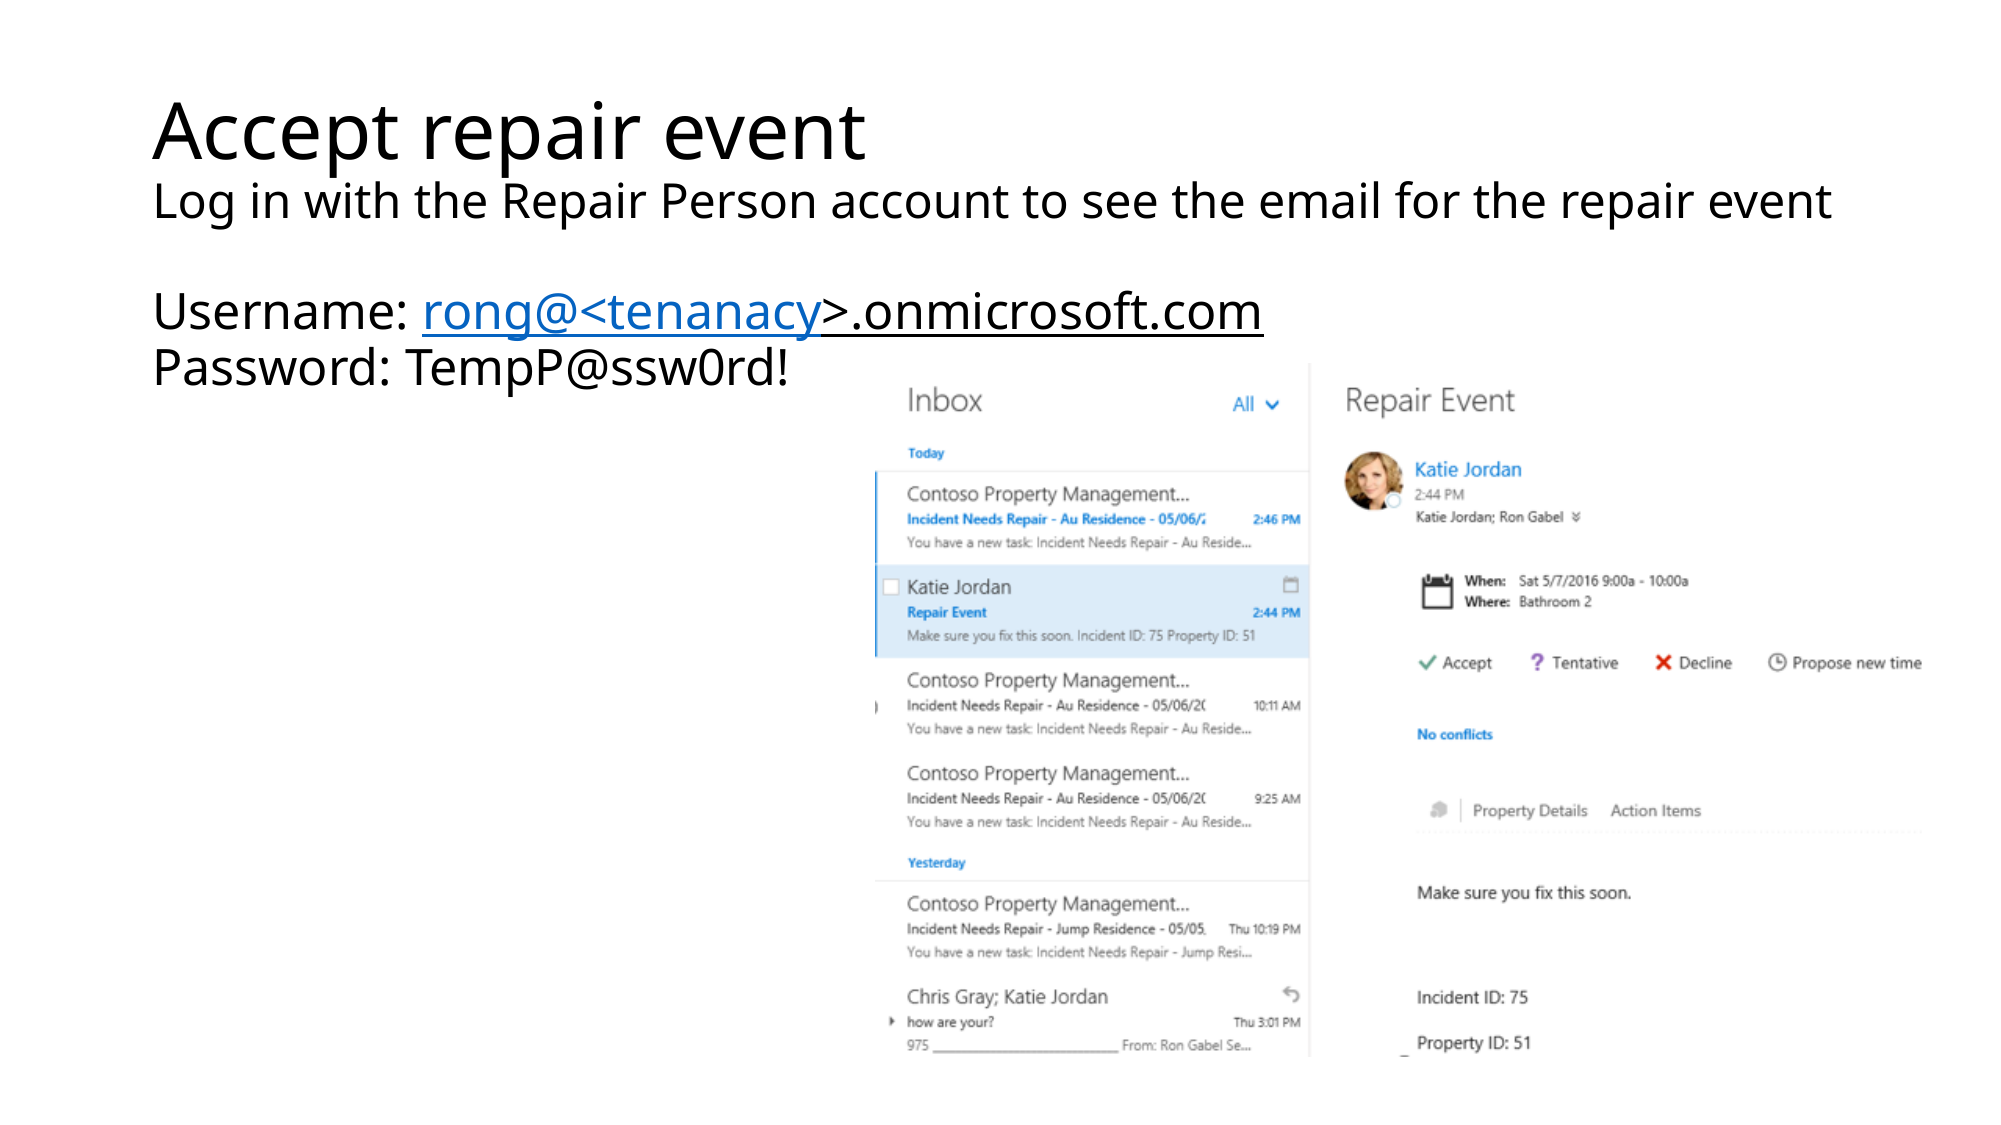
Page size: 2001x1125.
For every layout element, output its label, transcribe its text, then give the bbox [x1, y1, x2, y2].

title Accept repair event Log in with the Repair Person account to see the email for the repair event Username: rong@<tenanacy>.onmicrosoft.com Password: TempP@ssw0rd! [137, 59, 1863, 538]
picture [875, 363, 1925, 1057]
